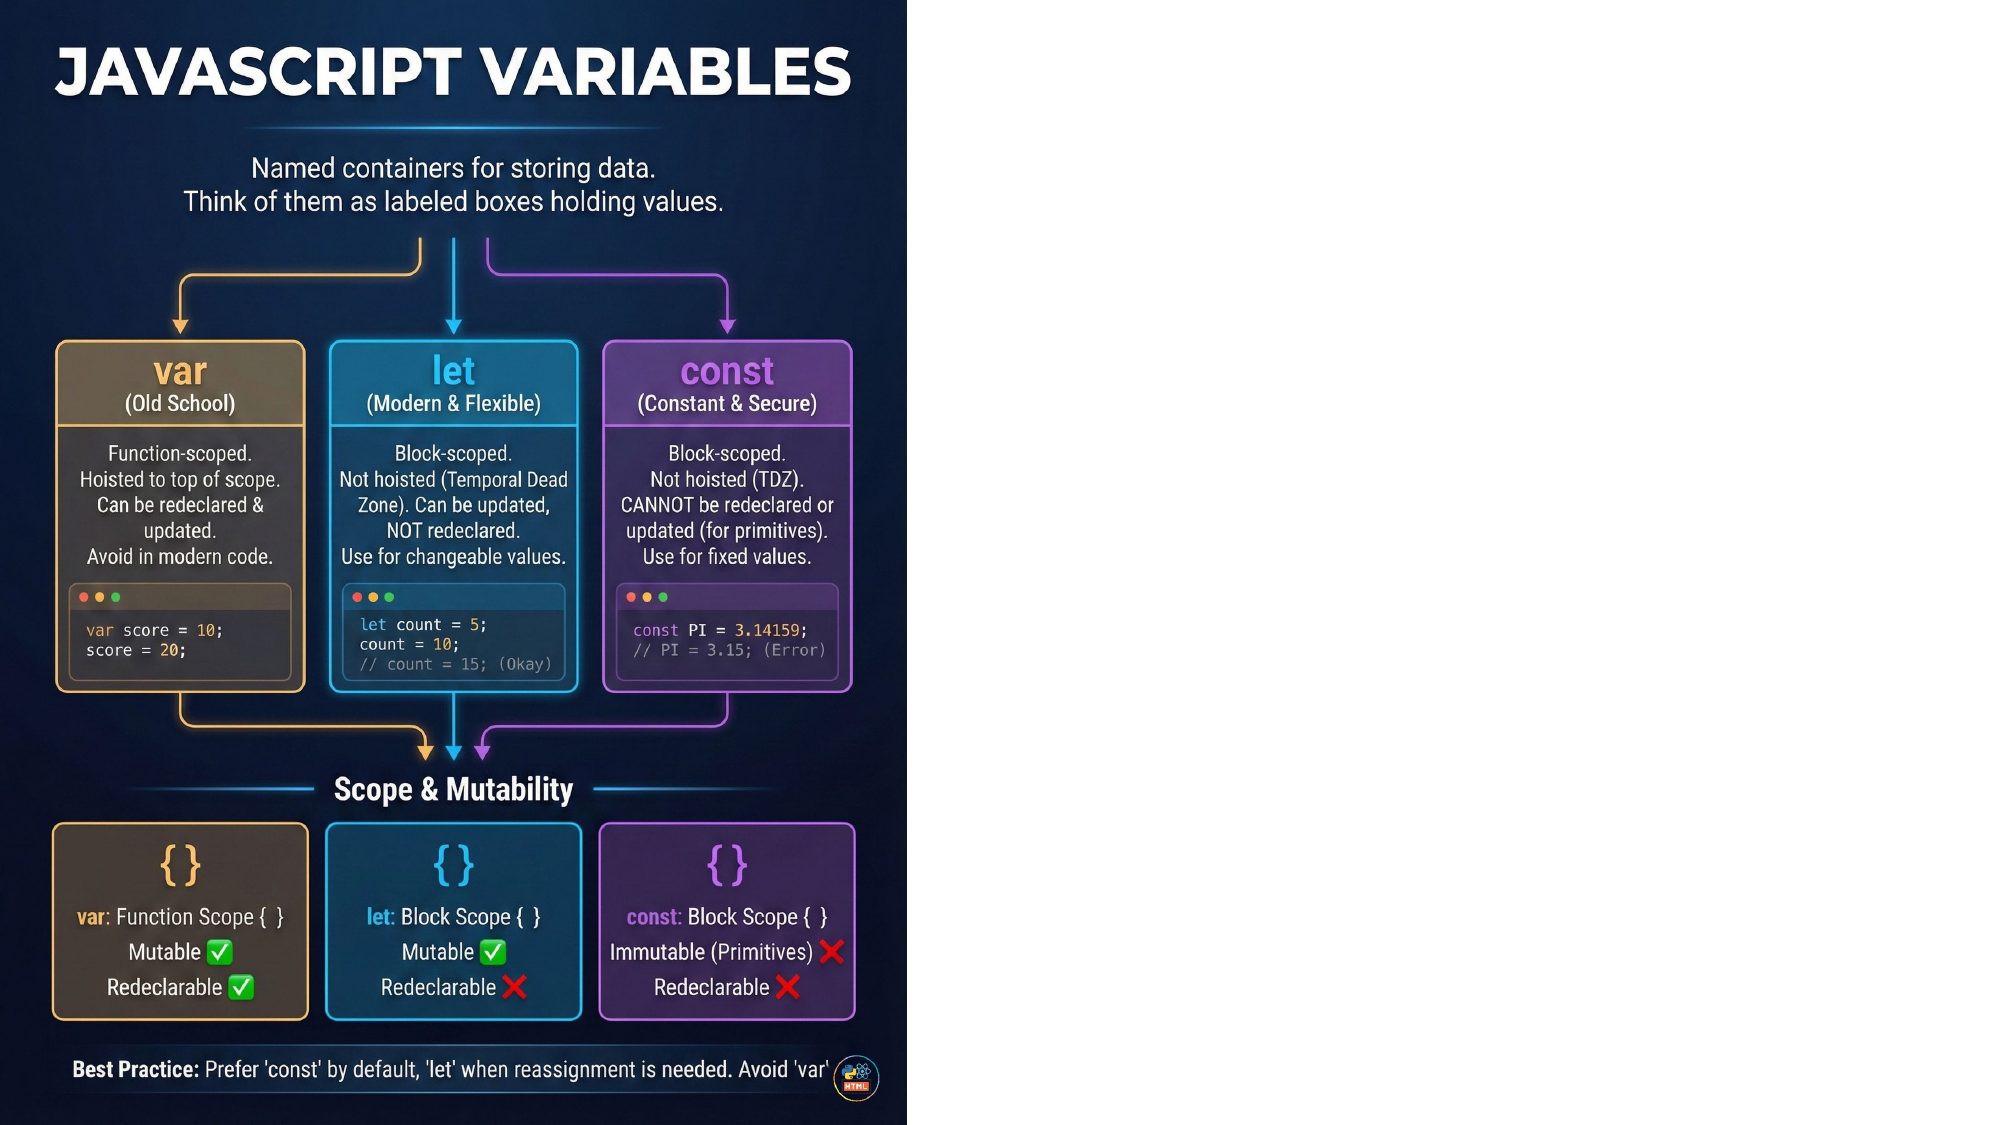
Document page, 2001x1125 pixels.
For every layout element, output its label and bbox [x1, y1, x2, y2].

picture [0, 0, 907, 1125]
